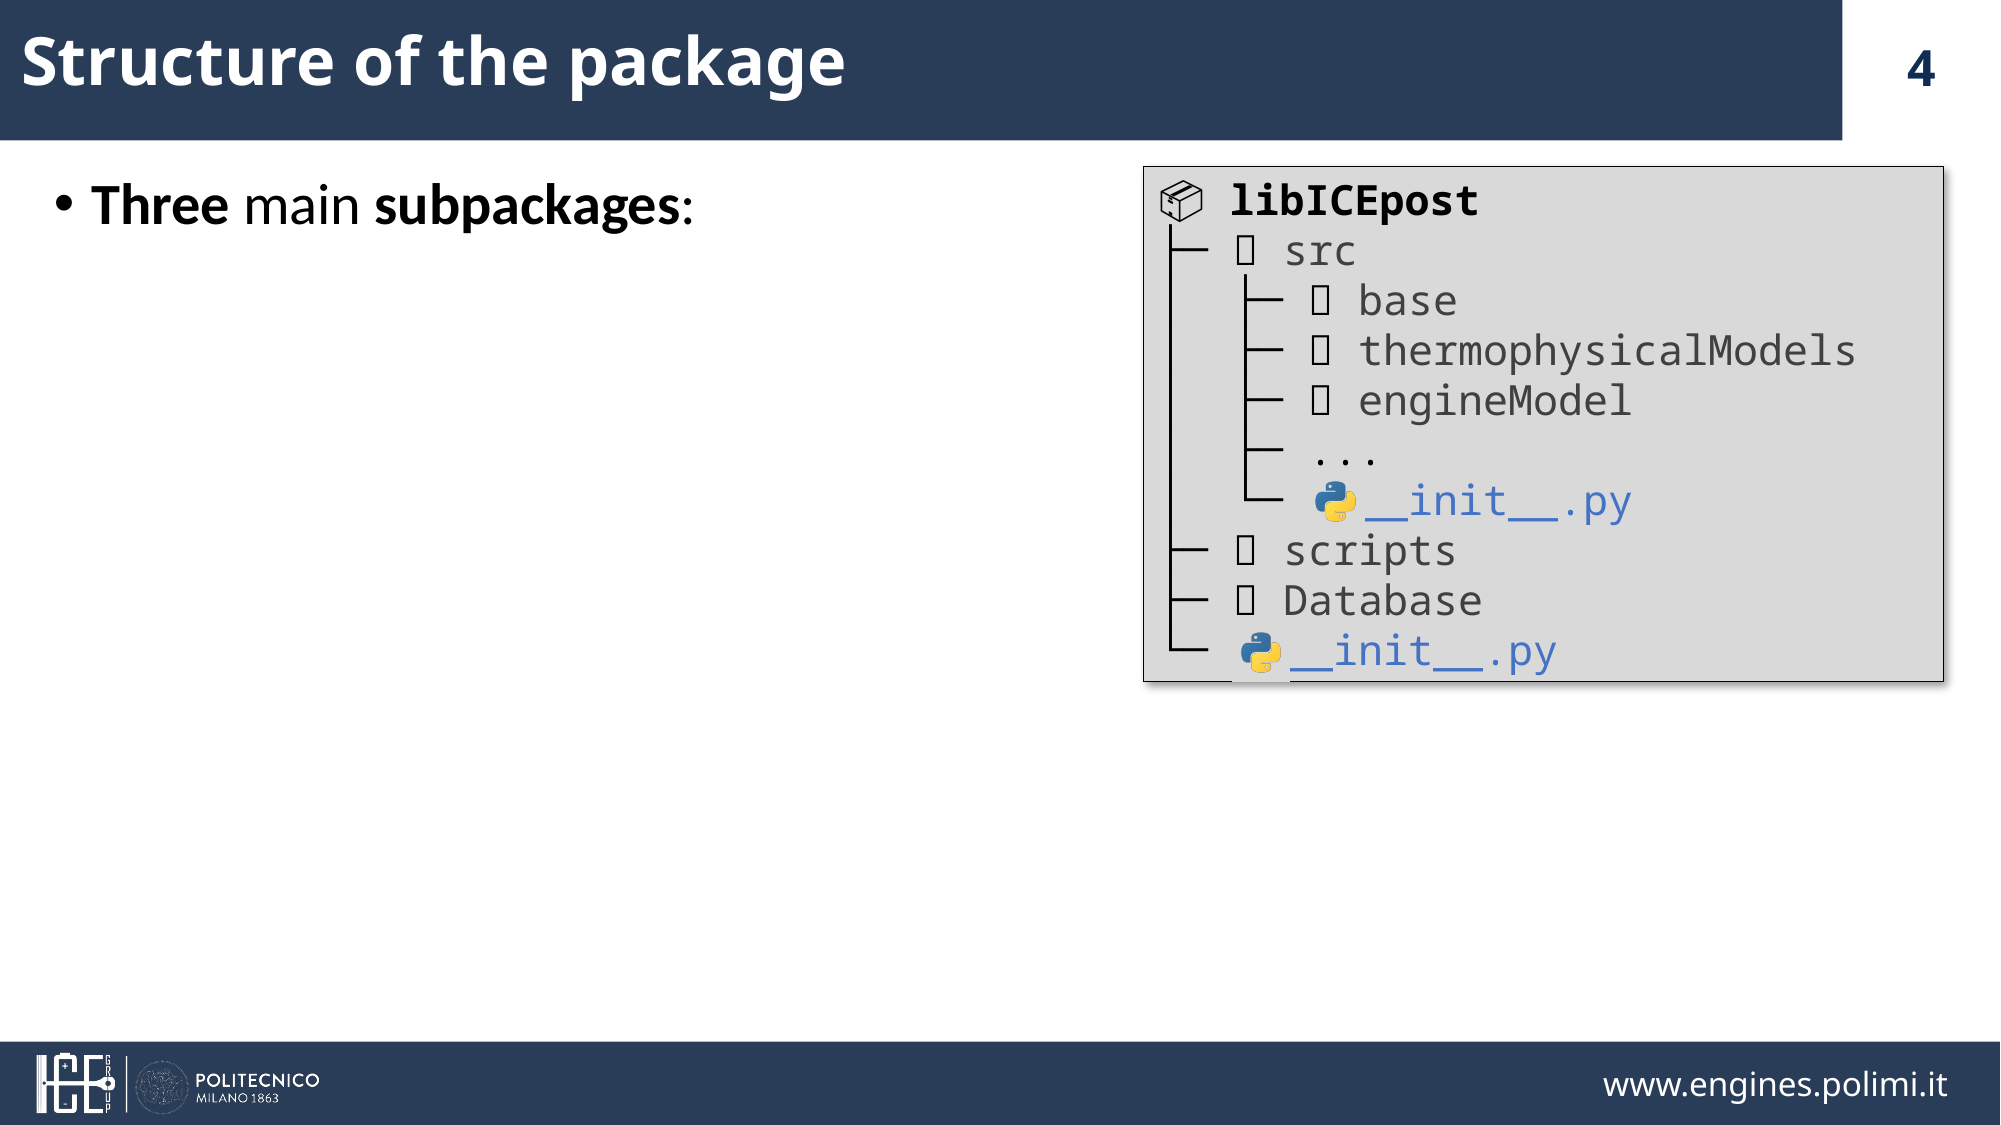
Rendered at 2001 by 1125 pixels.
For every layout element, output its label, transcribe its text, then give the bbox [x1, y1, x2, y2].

picture [8, 1034, 347, 1125]
slide_number 4 [1866, 33, 1977, 107]
list Three main subpackages: [39, 166, 1121, 1017]
title Structure of the package [6, 13, 1843, 114]
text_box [1143, 166, 1944, 687]
